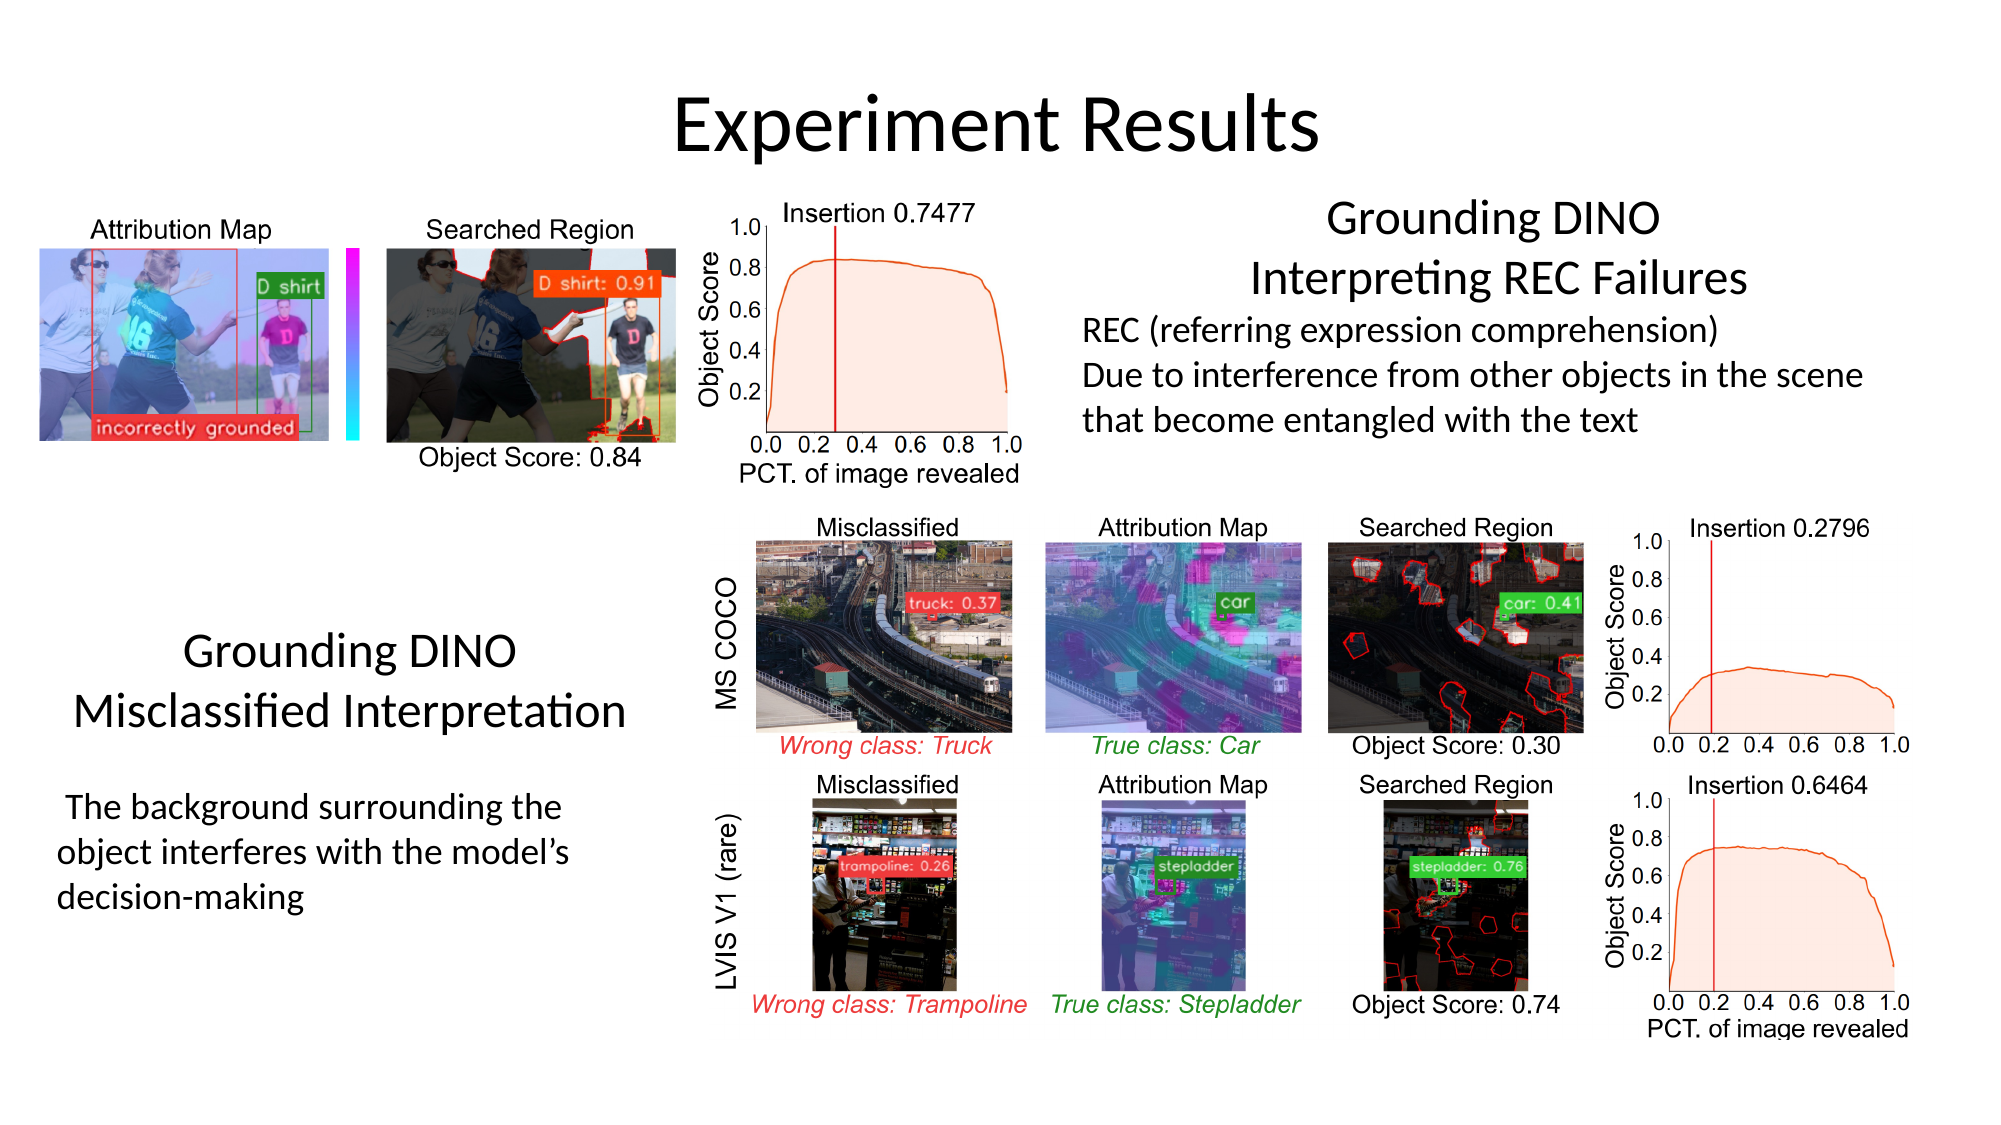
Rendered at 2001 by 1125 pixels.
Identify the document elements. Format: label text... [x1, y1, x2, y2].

text_box Grounding DINO Misclassified Interpretation The background surrounding the object interferes with the model’s decision-making [41, 609, 658, 1040]
text_box Experiment Results [657, 59, 1342, 191]
picture [32, 197, 1026, 489]
text_box Grounding DINO Interpreting REC Failures REC (referring expression comprehension) Due to interference from other objects in the scene that become entangled with the text [1067, 177, 1931, 464]
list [708, 513, 1913, 1041]
